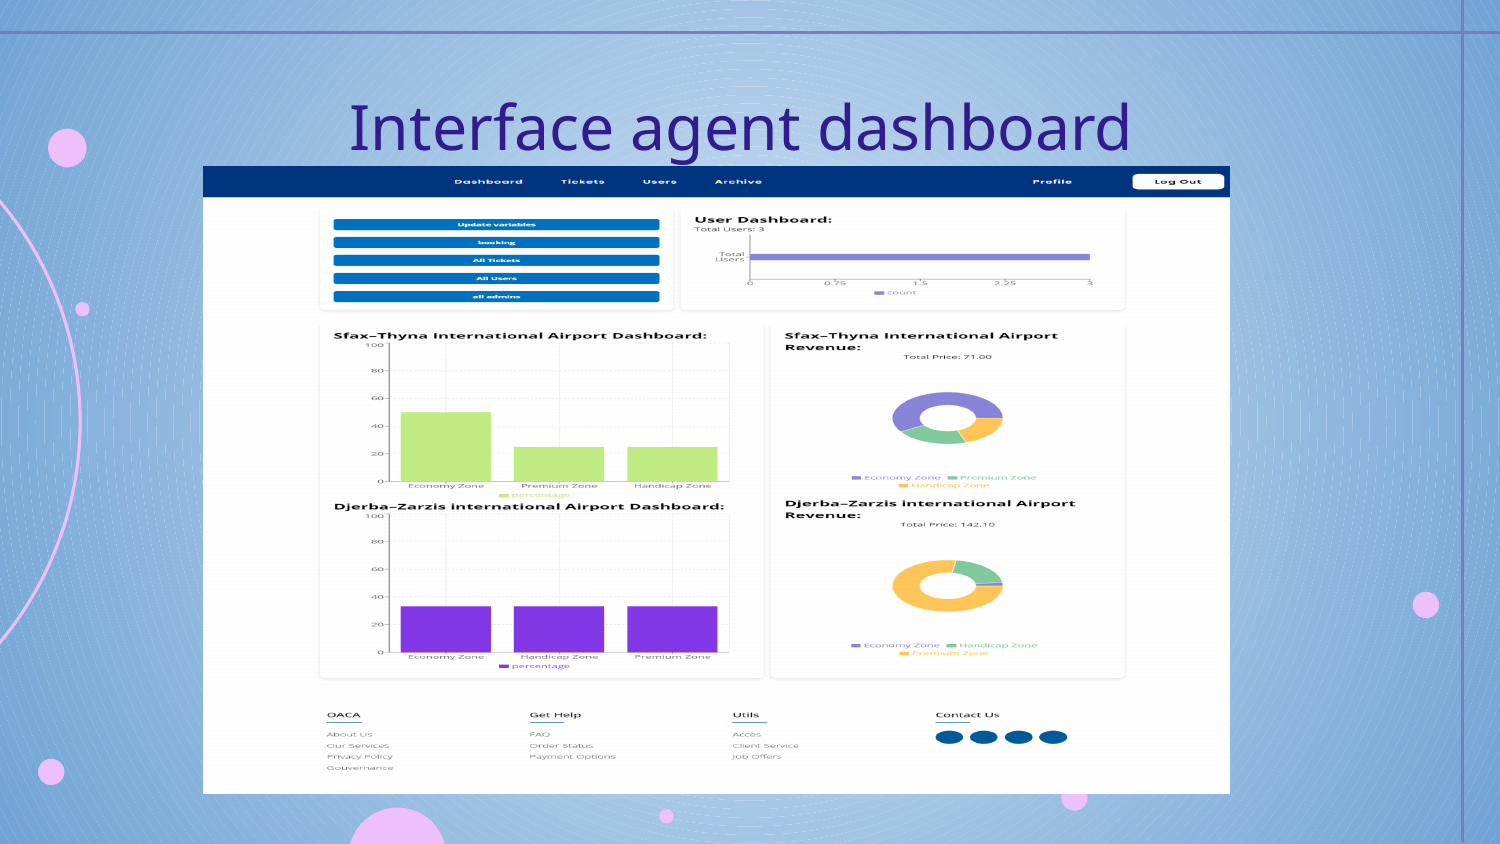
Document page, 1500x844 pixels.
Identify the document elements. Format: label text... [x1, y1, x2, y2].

picture [202, 166, 1231, 794]
title Interface agent dashboard [118, 72, 1382, 167]
